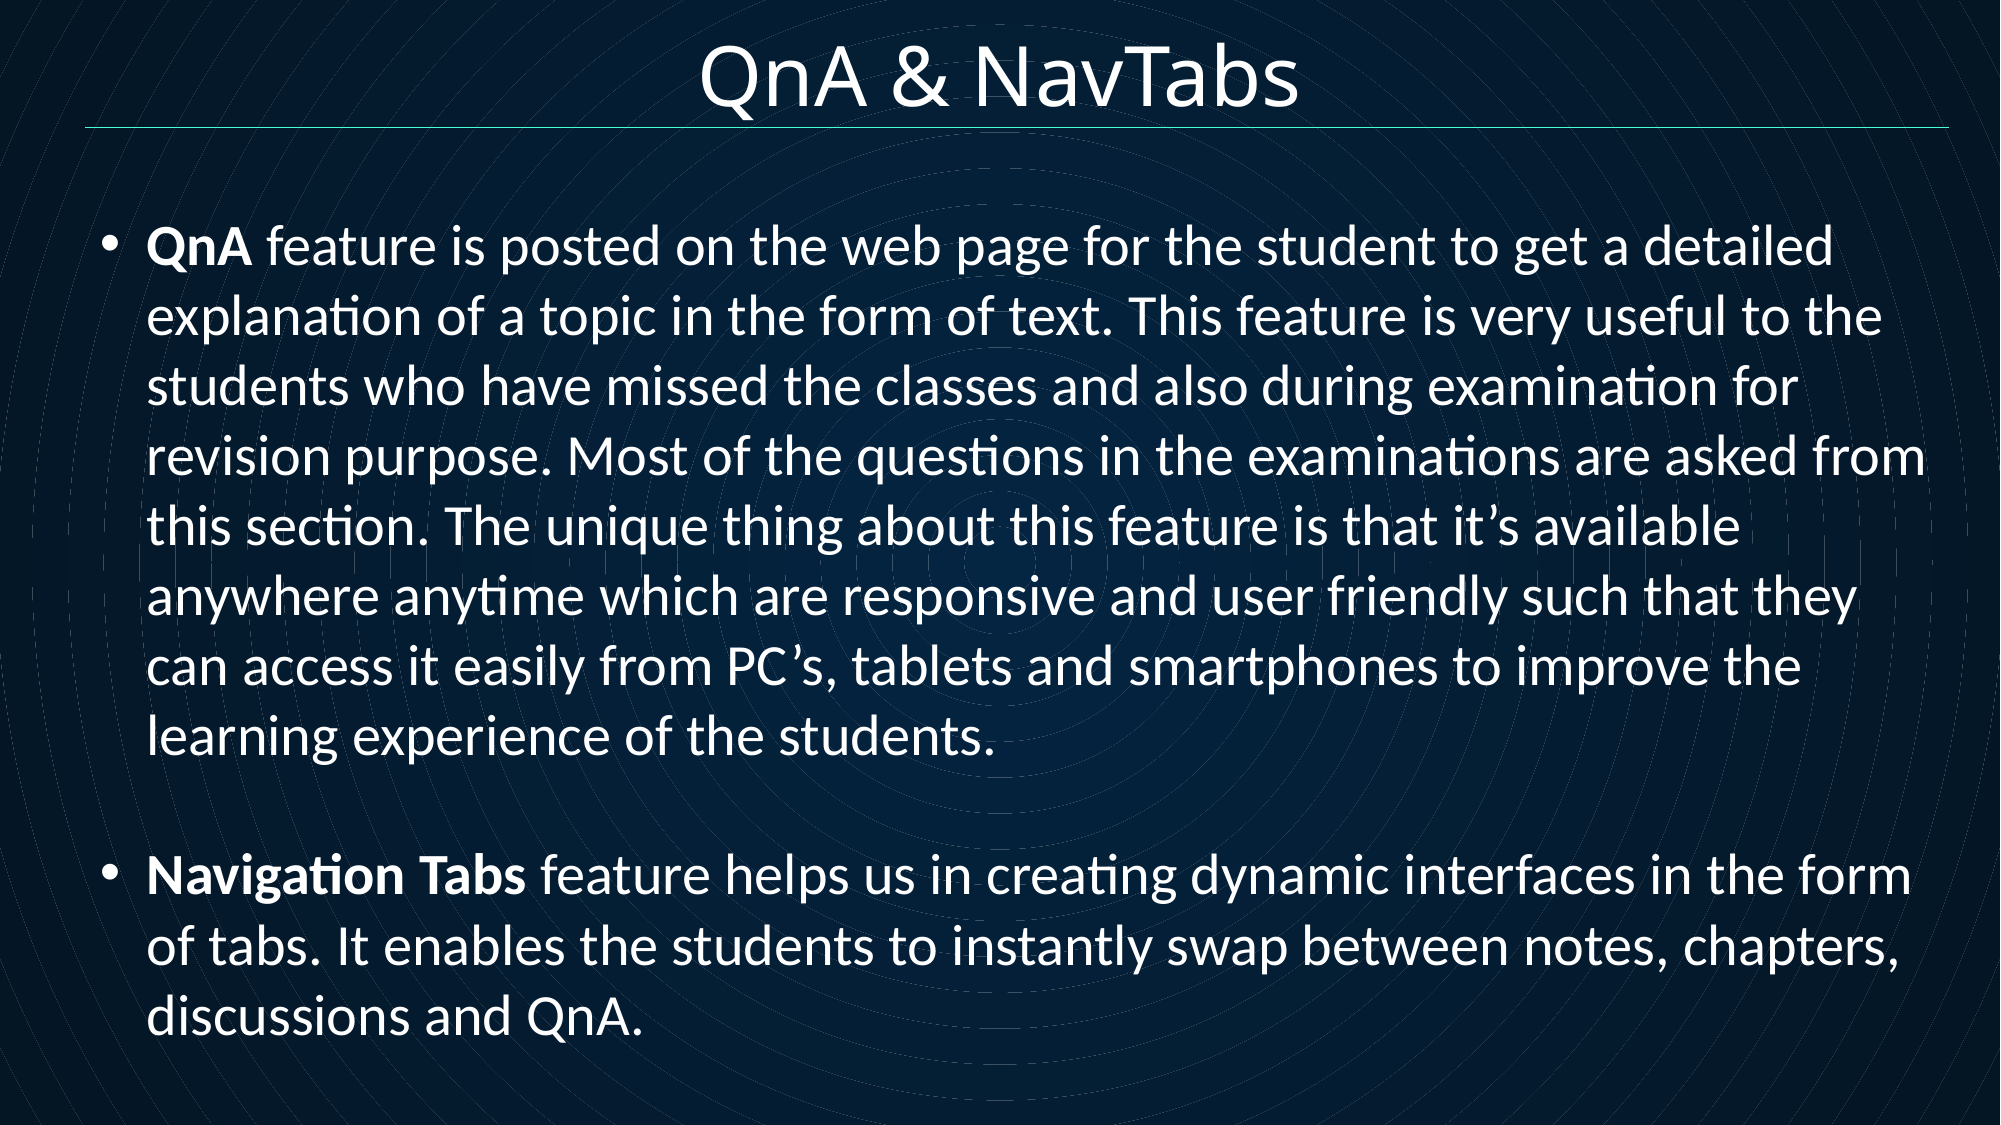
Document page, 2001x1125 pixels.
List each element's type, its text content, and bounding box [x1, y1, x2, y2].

title QnA & NavTabs [68, 12, 1932, 145]
text_box QnA feature is posted on the web page for the student to get a detailed explanation of a topic in the form of text. This feature is very useful to the students who have missed the classes and also during examination for revision purpose. Most of the questions in the examinations are asked from this section. The unique thing about this feature is that it’s available anywhere anytime which are responsive and user friendly such that they can access it easily from PC’s, tablets and smartphones to improve the learning experience of the students. Navigation Tabs feature helps us in creating dynamic interfaces in the form of tabs. It enables the students to instantly swap between notes, chapters, discussions and QnA. [85, 199, 1949, 1055]
